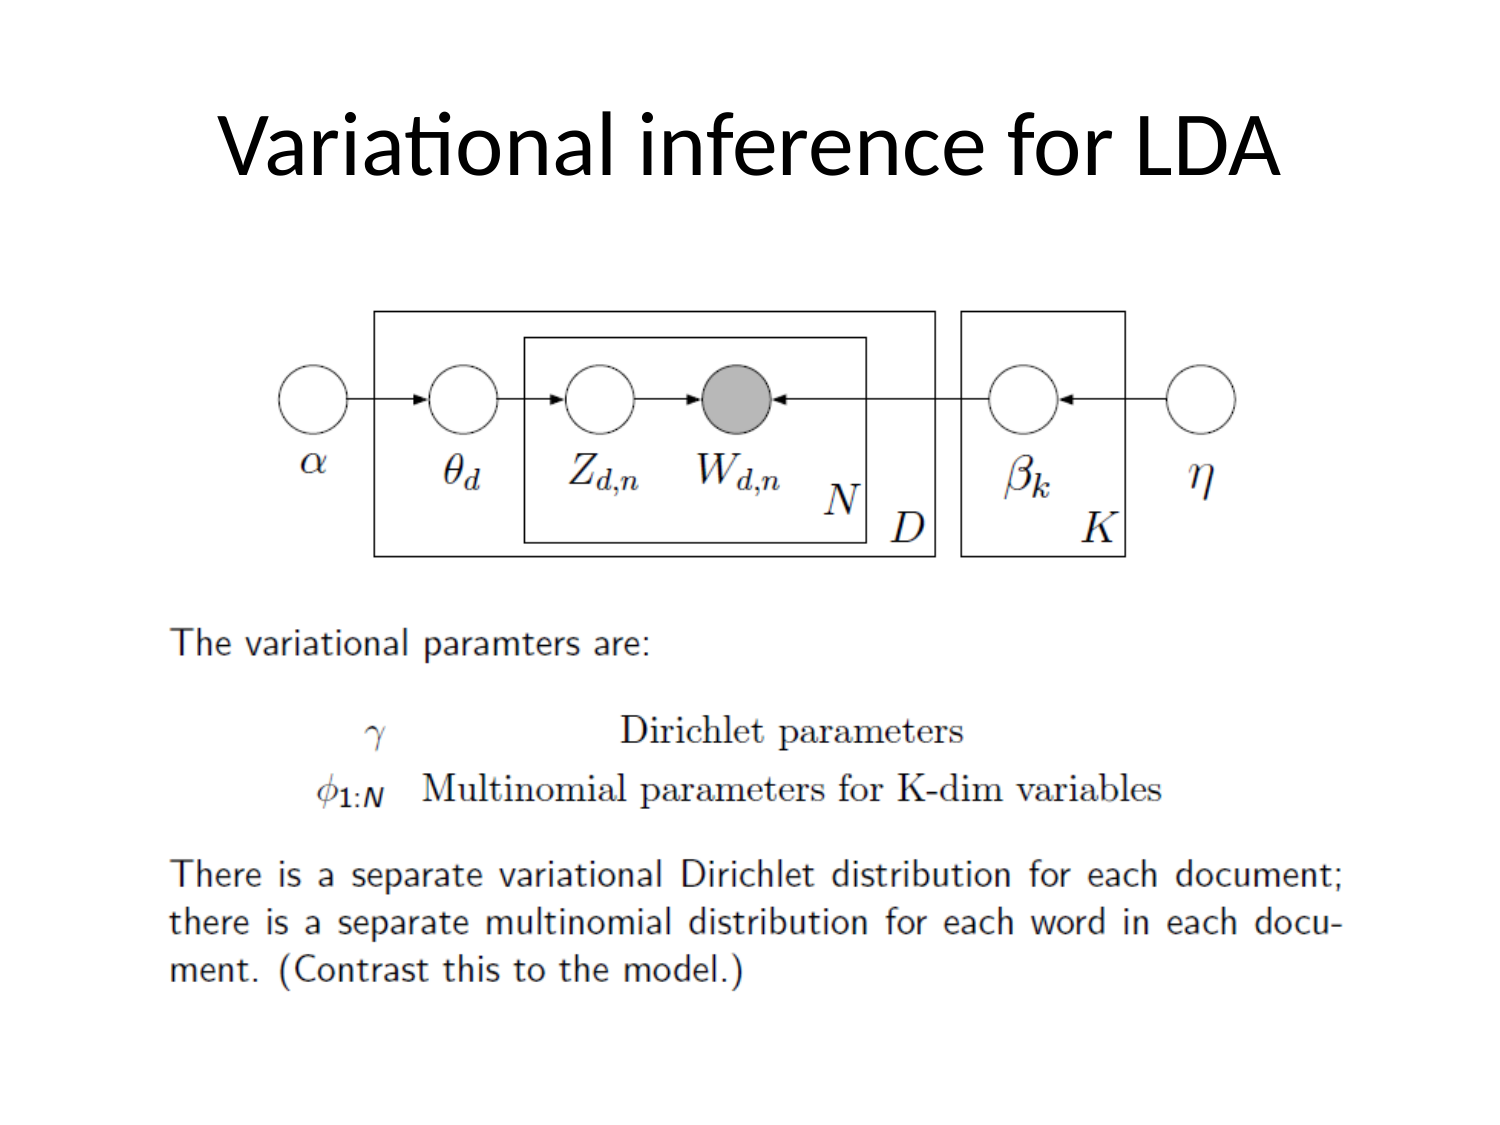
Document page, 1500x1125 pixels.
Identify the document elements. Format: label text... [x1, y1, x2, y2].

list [150, 262, 1350, 1006]
title Variational inference for LDA [75, 45, 1425, 233]
